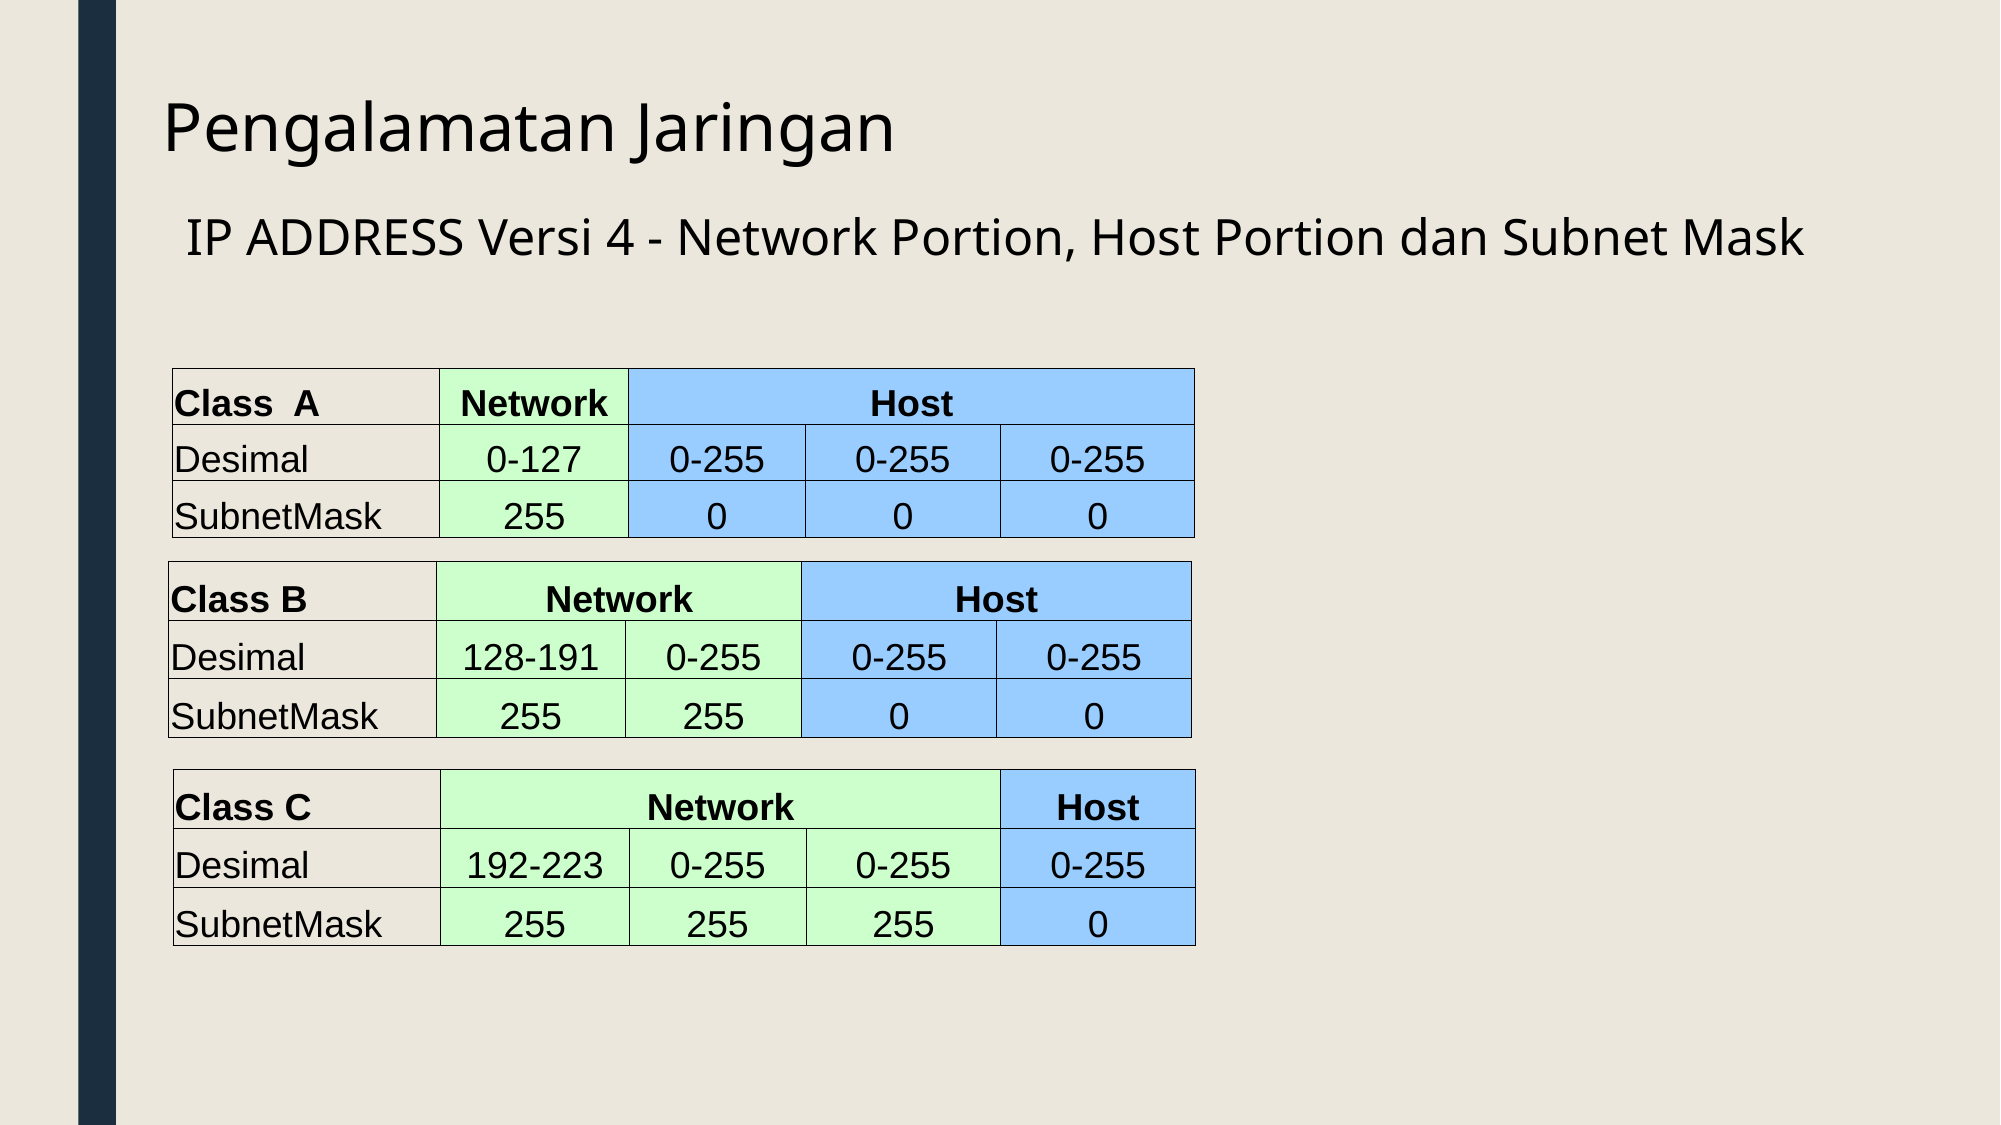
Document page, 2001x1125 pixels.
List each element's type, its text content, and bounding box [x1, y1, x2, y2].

table_cell 0 [806, 481, 1000, 537]
table_header Host [1001, 770, 1195, 828]
table_cell 0 [802, 679, 996, 737]
table_cell 255 [626, 679, 801, 737]
table_cell 0-255 [807, 829, 1000, 887]
table_cell Desimal [169, 621, 436, 678]
table_cell 0 [1001, 481, 1194, 537]
table_header Network [441, 770, 1000, 828]
table_cell 255 [440, 481, 628, 537]
table_header Class B [169, 562, 436, 620]
table_cell 255 [437, 679, 625, 737]
table_cell 0-255 [997, 621, 1191, 678]
table_cell 0-127 [440, 425, 628, 480]
table_cell 0 [1001, 888, 1195, 945]
table_cell 0 [997, 679, 1191, 737]
table_cell 0 [629, 481, 805, 537]
table_cell 255 [807, 888, 1000, 945]
table_cell Desimal [174, 829, 440, 887]
table_cell 0-255 [806, 425, 1000, 480]
table_cell 128-191 [437, 621, 625, 678]
table_cell SubnetMask [174, 888, 440, 945]
table_cell 0-255 [1001, 425, 1194, 480]
table_cell 0-255 [629, 425, 805, 480]
table_header Class A [173, 369, 439, 424]
table_cell 0-255 [630, 829, 806, 887]
table_header Host [629, 369, 1194, 424]
table_cell SubnetMask [173, 481, 439, 537]
table_cell 0-255 [802, 621, 996, 678]
text_box [170, 324, 1884, 393]
table_header Network [437, 562, 801, 620]
table_header Class C [174, 770, 440, 828]
table_cell Desimal [173, 425, 439, 480]
table_cell 192-223 [441, 829, 629, 887]
text_box IP ADDRESS Versi 4 - Network Portion, Host Portion dan Subnet Mask [171, 206, 1885, 326]
table_cell 255 [441, 888, 629, 945]
table_header Network [440, 369, 628, 424]
table_cell 0-255 [626, 621, 801, 678]
table_cell SubnetMask [169, 679, 436, 737]
text_box Pengalamatan Jaringan [147, 76, 1956, 232]
table_cell 0-255 [1001, 829, 1195, 887]
table_cell 255 [630, 888, 806, 945]
table_header Host [802, 562, 1191, 620]
